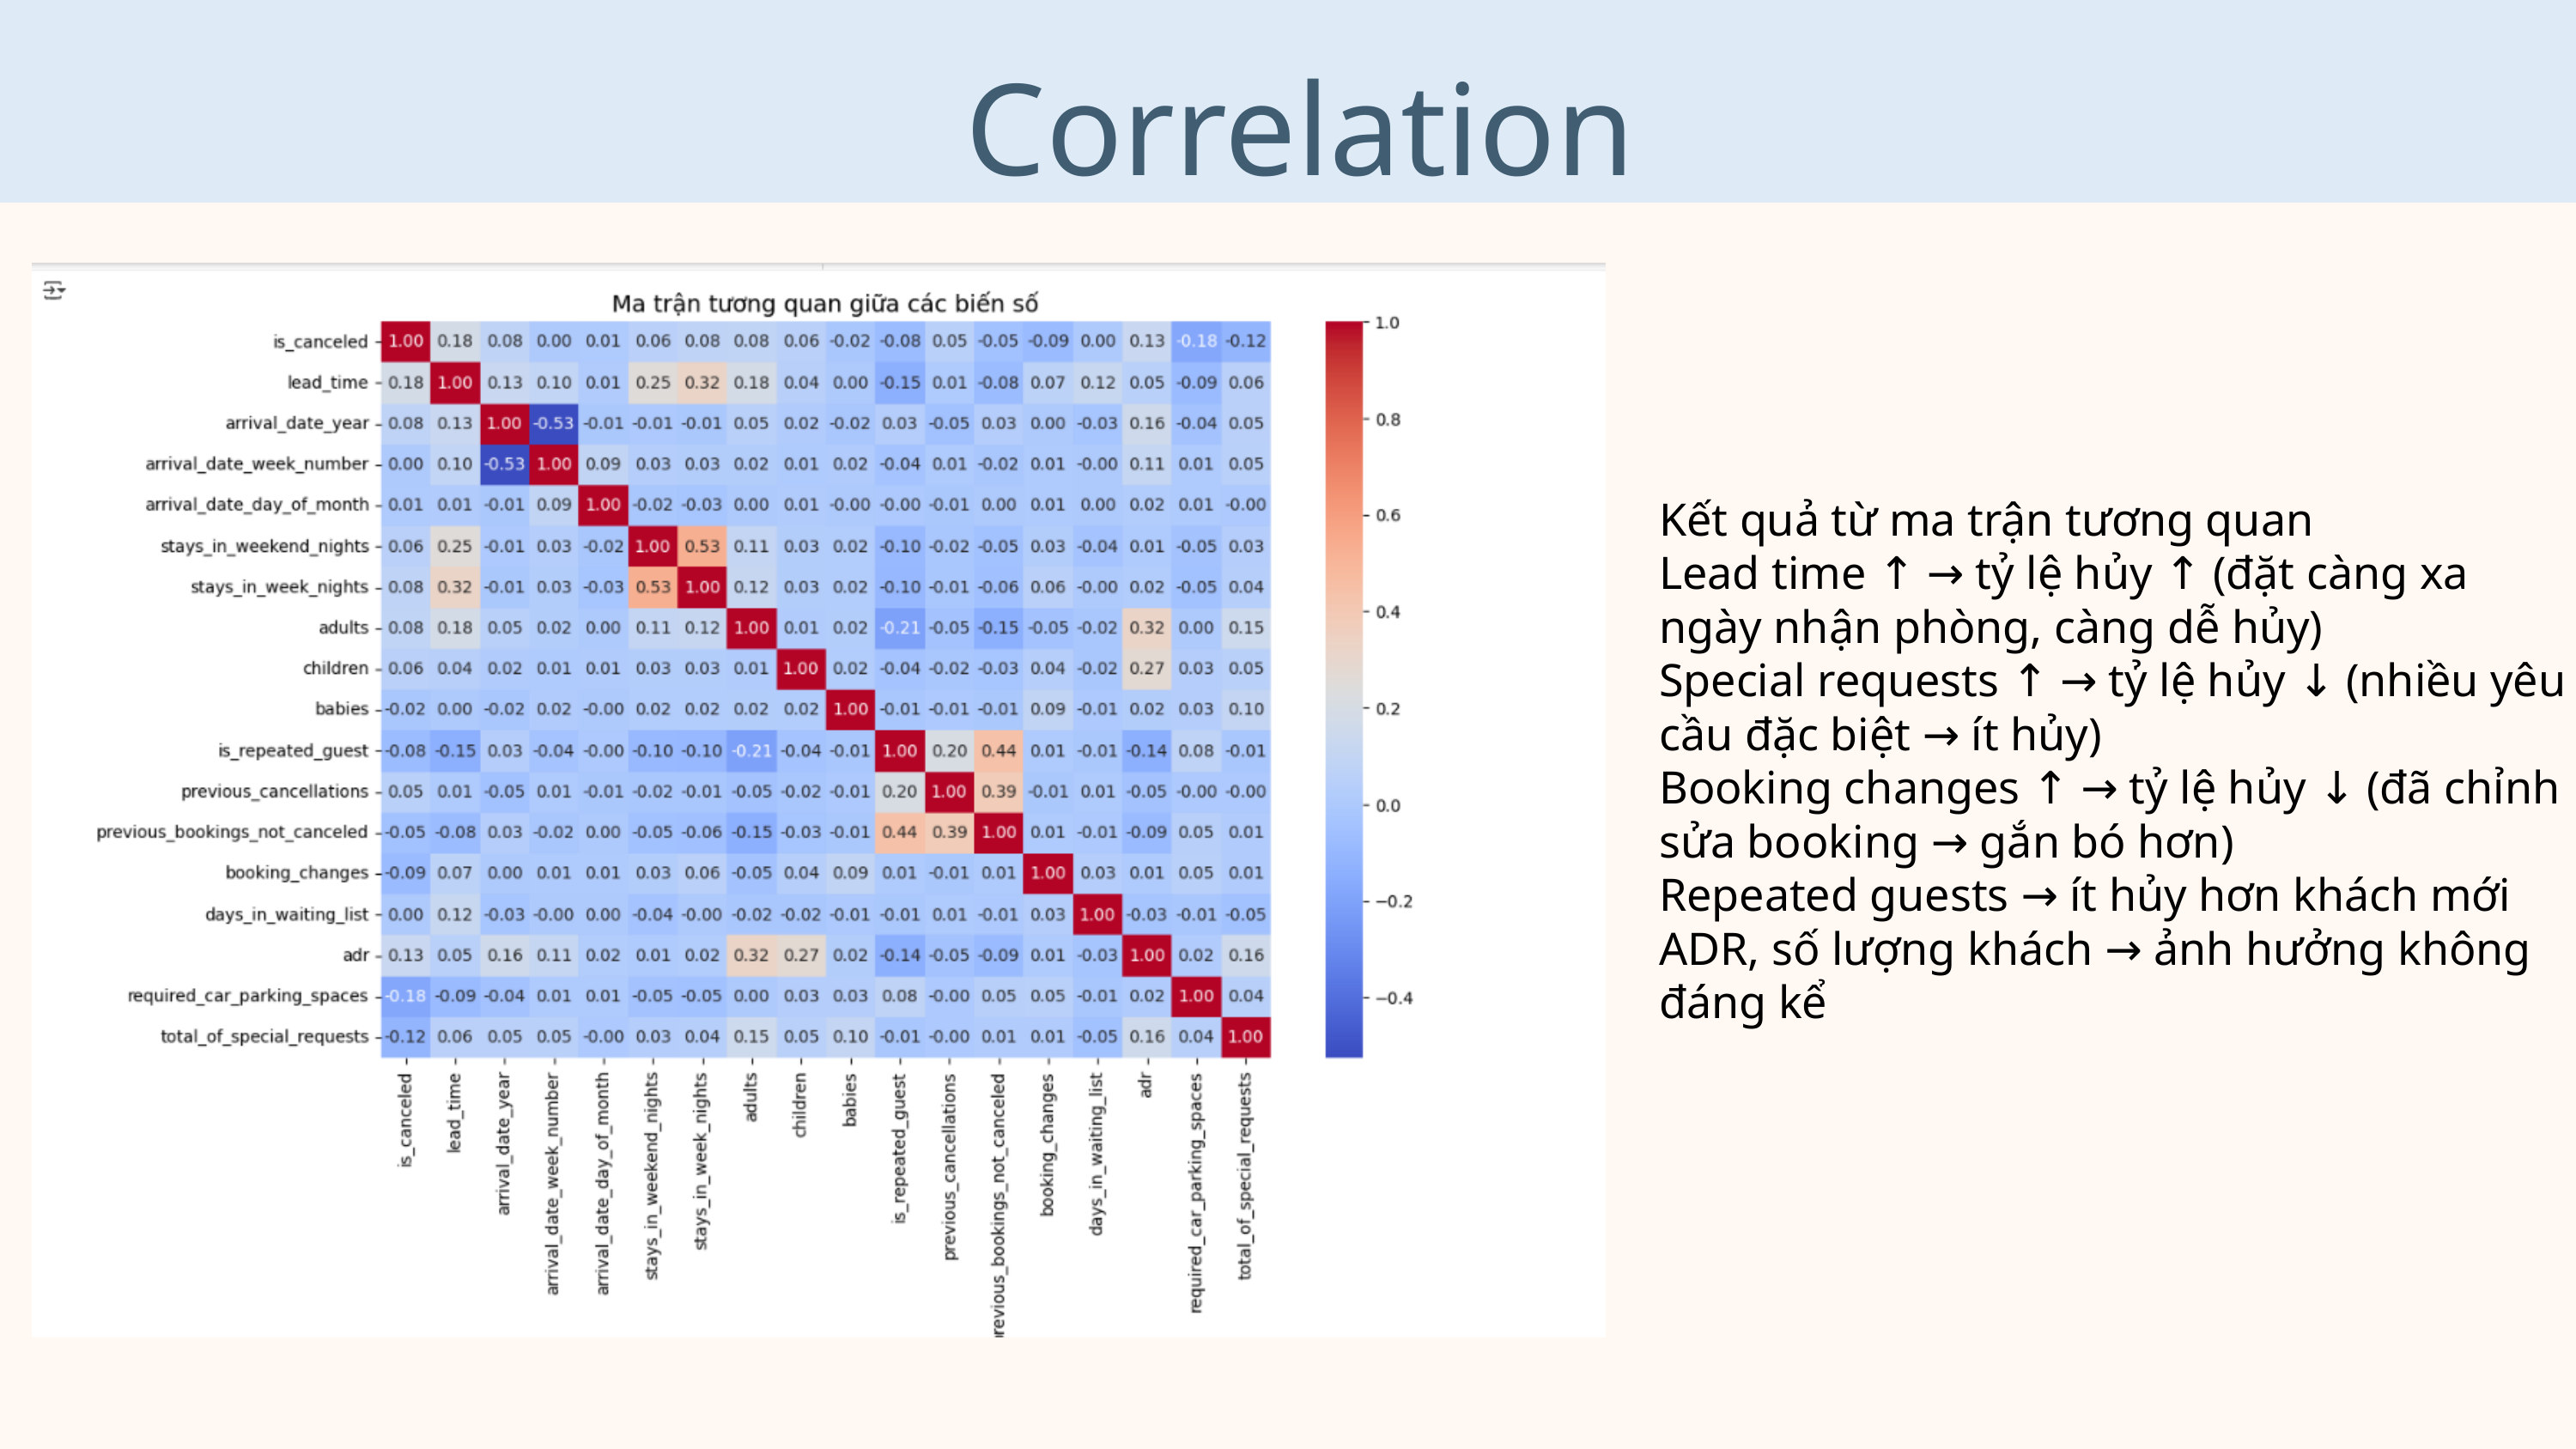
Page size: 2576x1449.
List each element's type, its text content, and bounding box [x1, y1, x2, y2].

text_box Kết quả từ ma trận tương quan Lead time ↑ → tỷ lệ hủy ↑ (đặt càng xa ngày nhận phòng, càng dễ hủy) Special requests ↑ → tỷ lệ hủy ↓ (nhiều yêu cầu đặc biệt → ít hủy) Booking changes ↑ → tỷ lệ hủy ↓ (đã chỉnh sửa booking → gắn bó hơn) Repeated guests → ít hủy hơn khách mới ADR, số lượng khách → ảnh hưởng không đáng kể [1646, 484, 2576, 1034]
picture [32, 263, 1606, 1337]
text_box Correlation [0, 0, 2576, 203]
